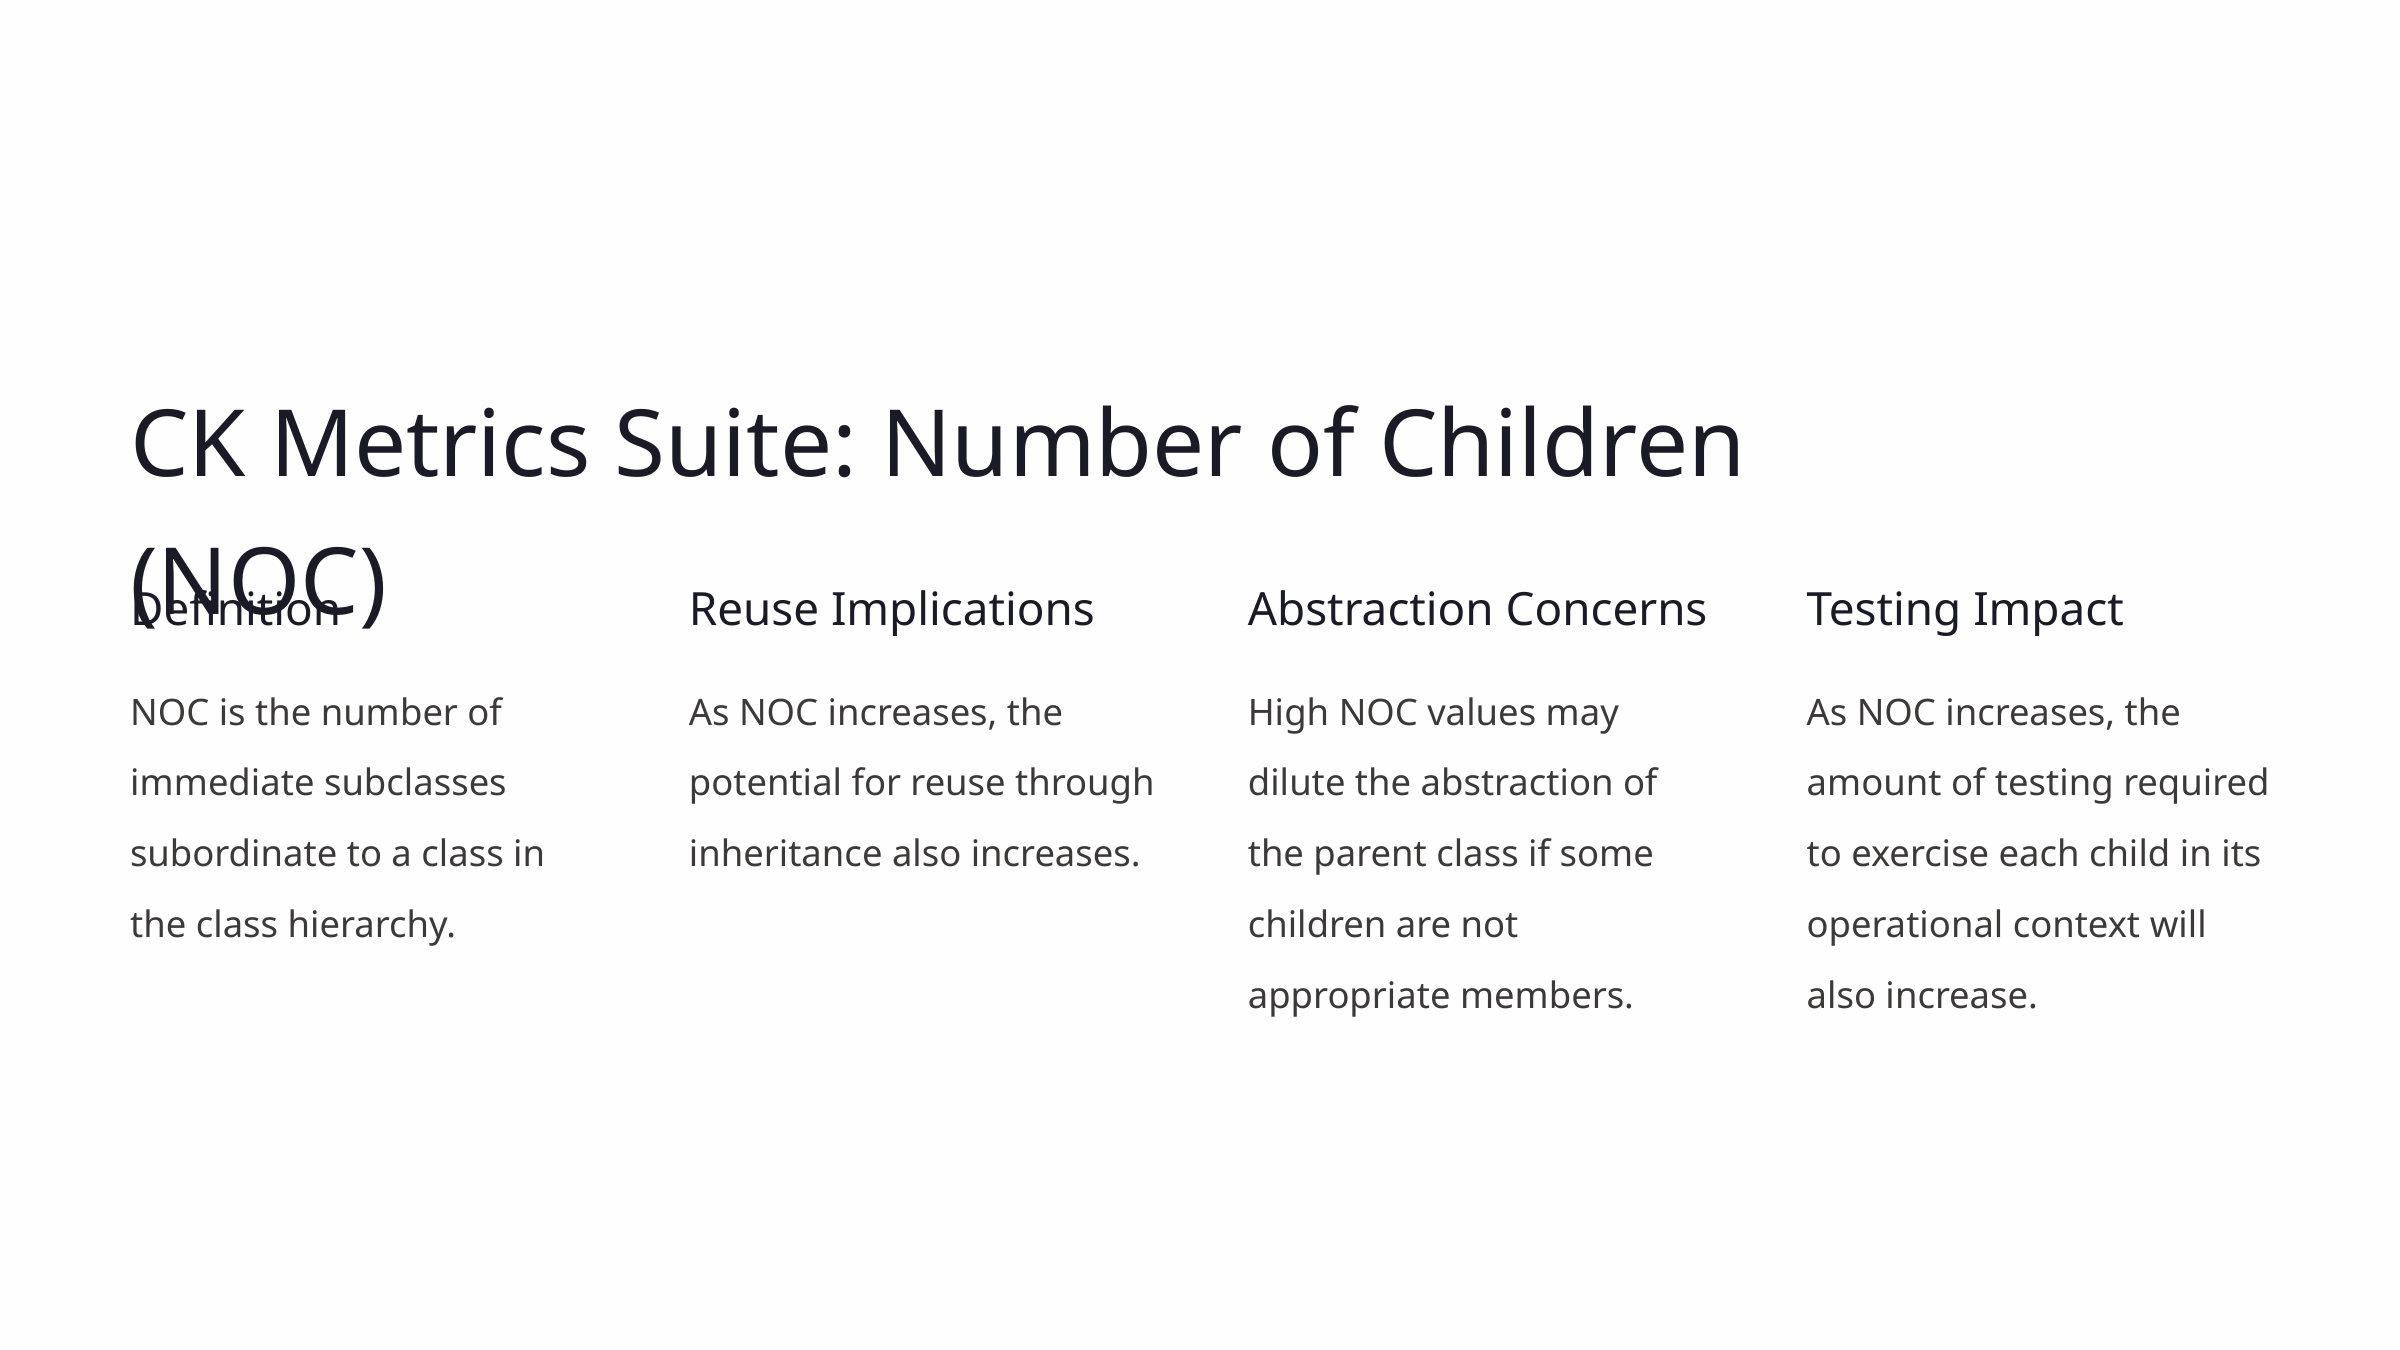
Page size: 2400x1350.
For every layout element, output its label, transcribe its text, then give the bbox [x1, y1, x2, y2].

text_box CK Metrics Suite: Number of Children (NOC) [130, 357, 2000, 474]
text_box Testing Impact [1806, 566, 2272, 625]
text_box As NOC increases, the potential for reuse through inheritance also increases. [688, 661, 1156, 841]
text_box High NOC values may dilute the abstraction of the parent class if some children are not appropriate members. [1247, 661, 1715, 960]
text_box As NOC increases, the amount of testing required to exercise each child in its operational context will also increase. [1806, 661, 2274, 960]
text_box Reuse Implications [688, 566, 1155, 625]
text_box NOC is the number of immediate subclasses subordinate to a class in the class hierarchy. [130, 661, 597, 900]
text_box Definition [130, 566, 596, 625]
text_box Abstraction Concerns [1247, 566, 1713, 625]
